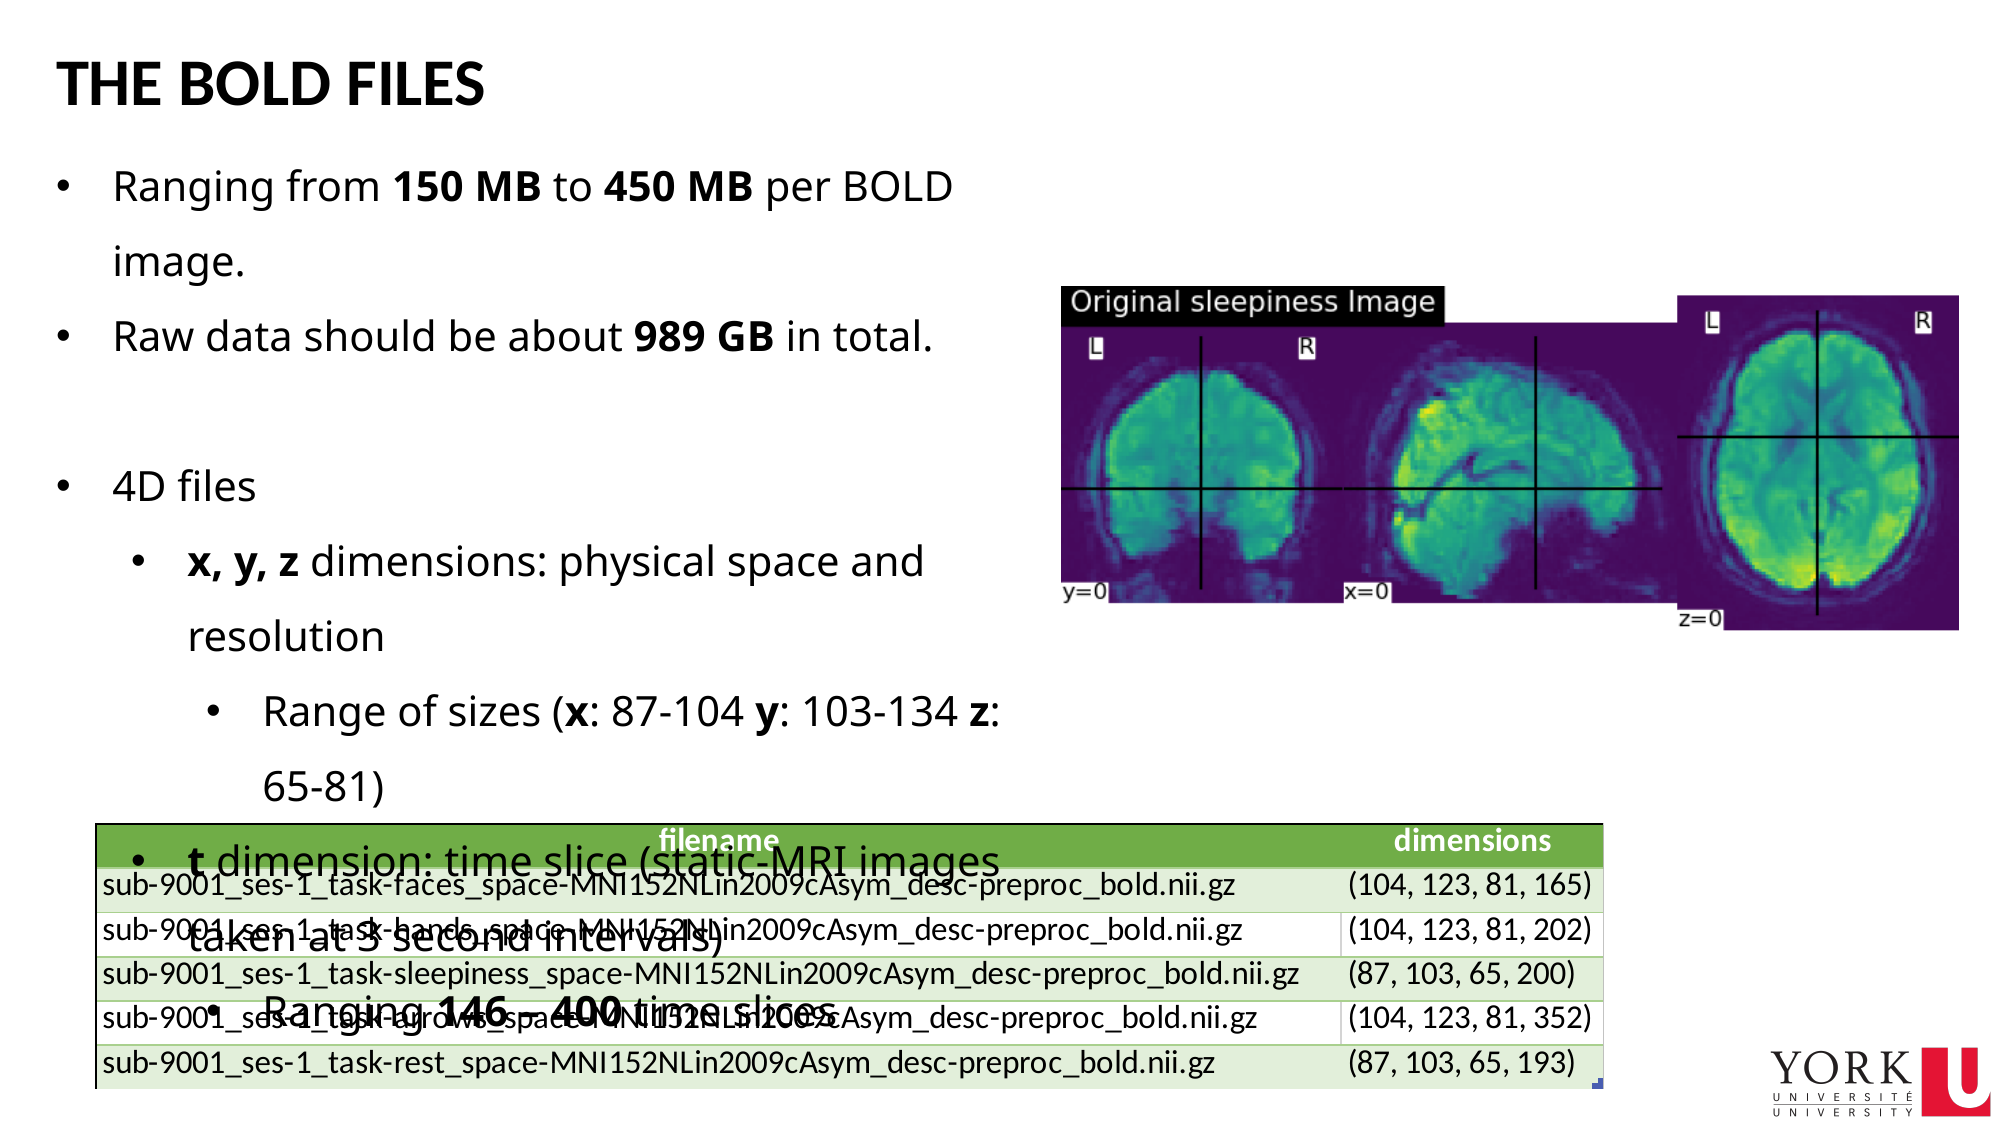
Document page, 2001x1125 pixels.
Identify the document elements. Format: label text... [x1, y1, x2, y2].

picture [1061, 286, 1959, 640]
picture [94, 822, 1605, 1091]
text_box Ranging from 150 MB to 450 MB per BOLD image. Raw data should be about 989 GB in total. 4D files x, y, z dimensions: physical space and resolution Range of sizes (x: 87-104 y: 103-134 z: 65-81) t dimension: time slice (static-MRI images taken at 3 second intervals) Ranging 146 – 400 time slices [41, 127, 1054, 1118]
text_box THE BOLD FILES [41, 31, 988, 127]
picture [1761, 1039, 2000, 1125]
